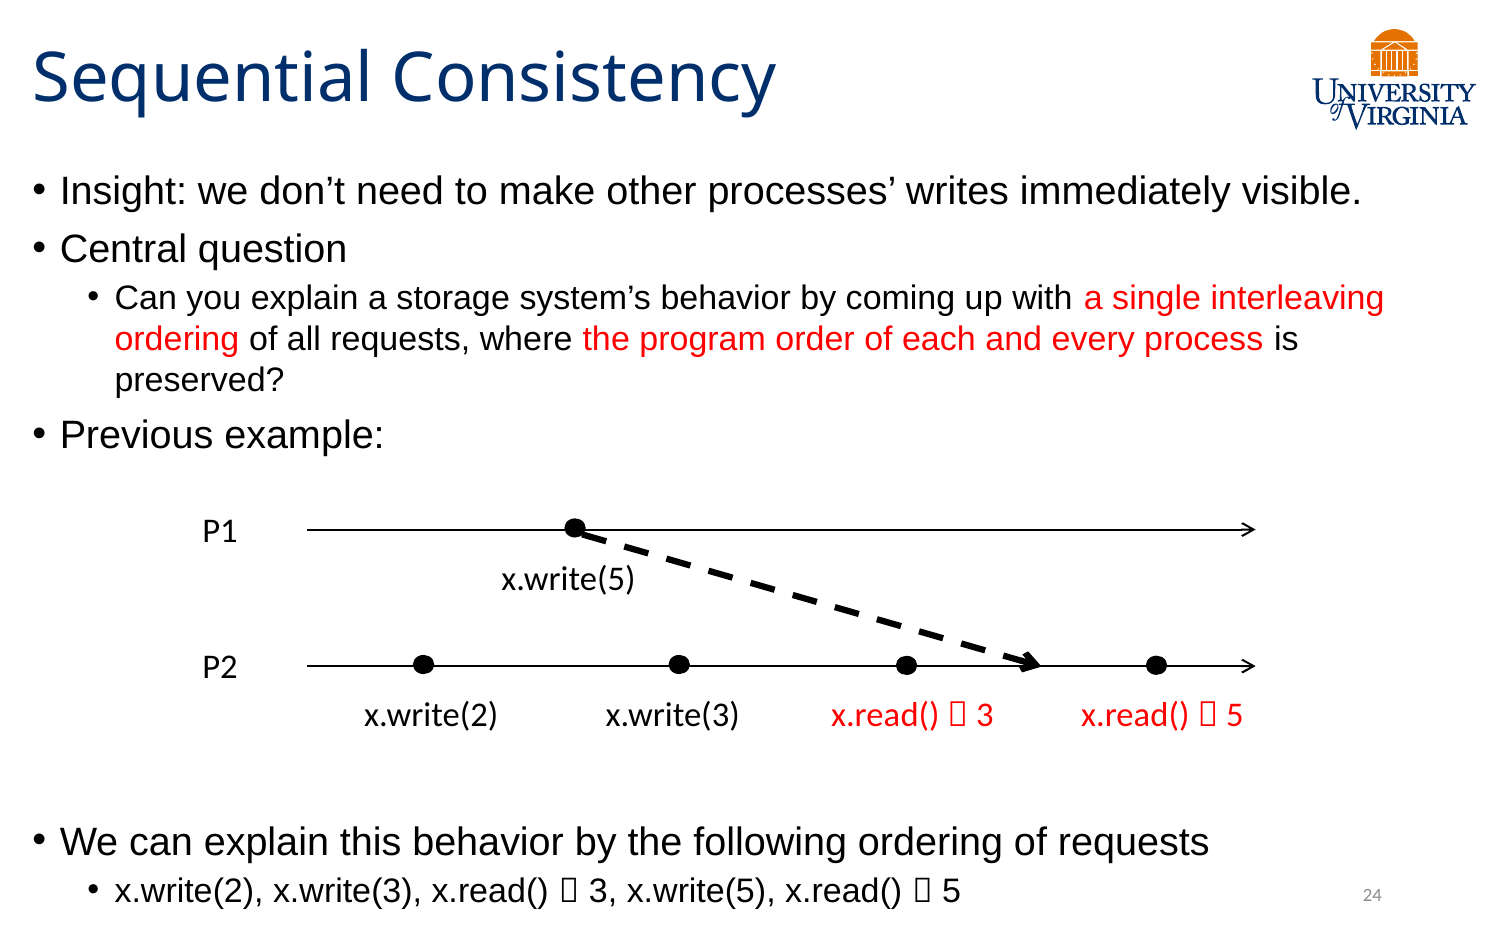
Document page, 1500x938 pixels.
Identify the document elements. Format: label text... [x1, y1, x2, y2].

list Insight: we don’t need to make other processes’ writes immediately visible. Central question Can you explain a storage system’s behavior by coming up with a single interleaving ordering of all requests, where the program order of each and every process is preserved? Previous example: We can explain this behavior by the following ordering of requests x.write(2), x.write(3), x.read()  3, x.write(5), x.read()  5 [17, 157, 1483, 919]
text_box [564, 518, 586, 529]
text_box x.read()  5 [947, 684, 1377, 741]
text_box [412, 654, 435, 666]
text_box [582, 534, 1042, 667]
text_box P1 [187, 499, 307, 557]
text_box [669, 667, 690, 675]
text_box x.write(5) [354, 548, 582, 605]
text_box [896, 667, 917, 675]
text_box [1145, 655, 1168, 666]
slide_number 24 [1059, 868, 1397, 919]
text_box P2 [187, 636, 307, 693]
text_box [564, 530, 586, 538]
text_box x.write(3) [458, 684, 888, 742]
text_box x.write(2) [216, 684, 458, 742]
title Sequential Consistency [17, 14, 1297, 145]
text_box x.read()  3 [888, 684, 1127, 742]
text_box [1146, 667, 1167, 675]
text_box [413, 667, 434, 675]
